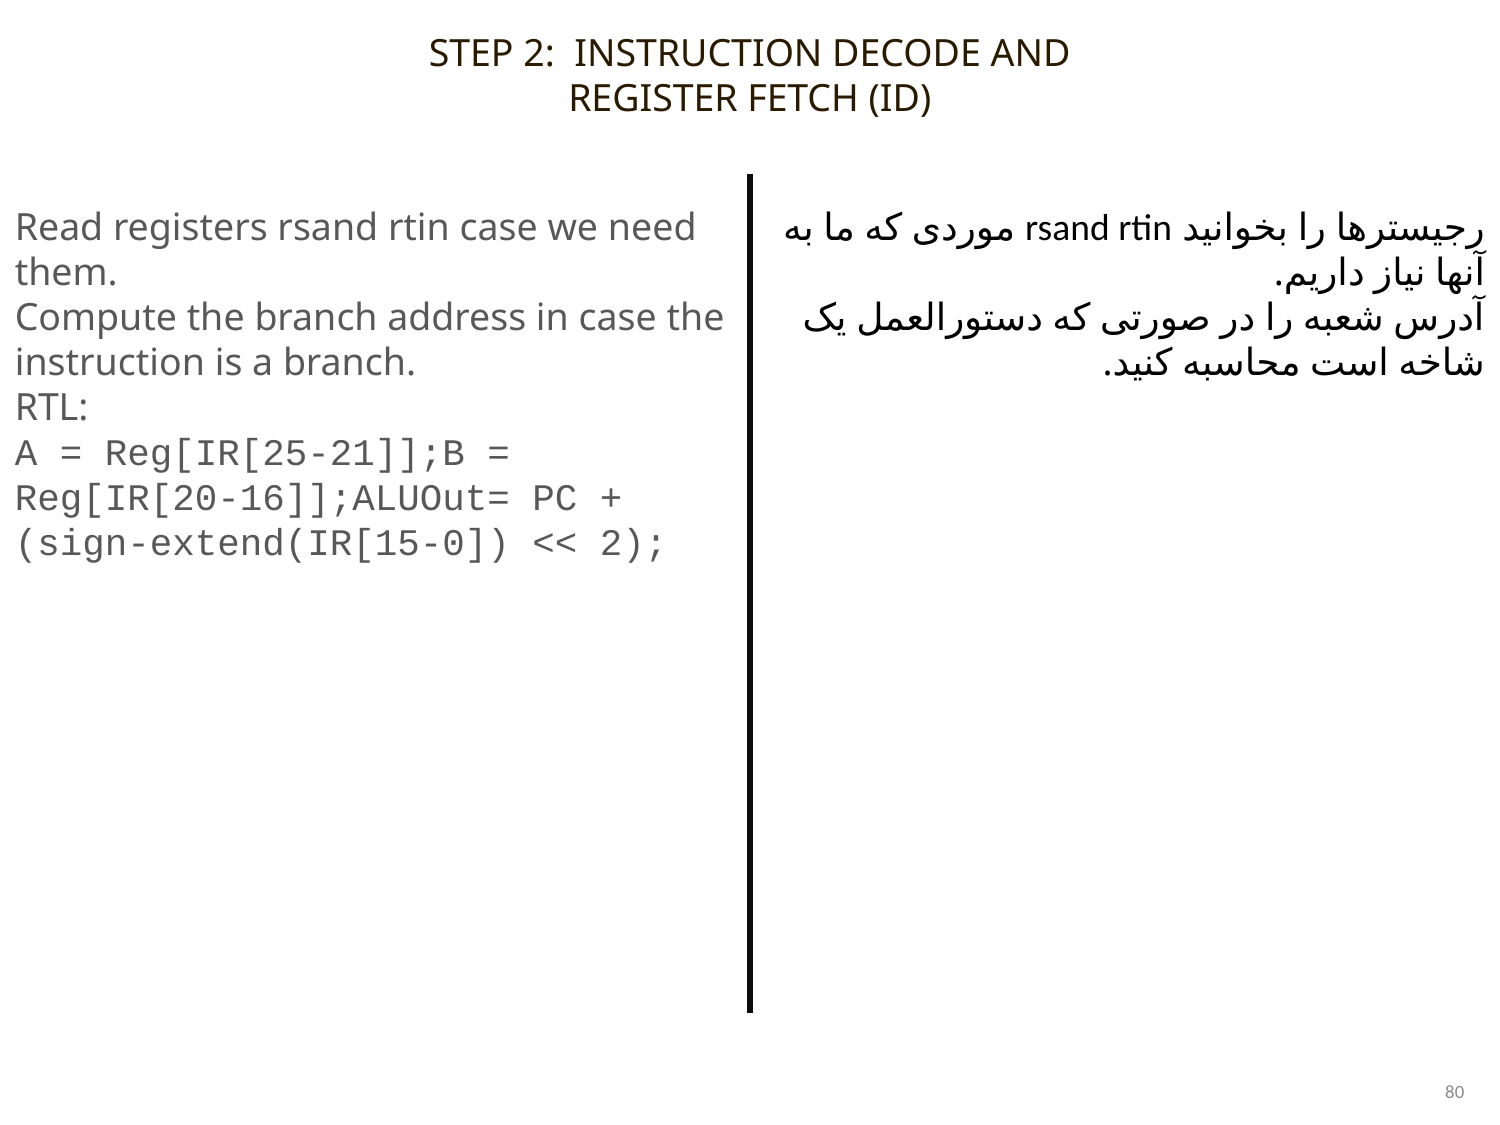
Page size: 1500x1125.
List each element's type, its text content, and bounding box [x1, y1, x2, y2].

text_box رجیسترها را بخوانید rsand rtin موردی که ما به آنها نیاز داریم. آدرس شعبه را در صورتی که دستورالعمل یک شاخه است محاسبه کنید. [753, 195, 1500, 390]
text_box Read registers rsand rtin case we need them. Compute the branch address in case the instruction is a branch. RTL: A = Reg[IR[25-21]];B = Reg[IR[20-16]];ALUOut= PC + (sign-extend(IR[15-0]) << 2); [0, 195, 747, 571]
text_box STEP 2: INSTRUCTION DECODE AND REGISTER FETCH (ID) [374, 21, 1125, 126]
